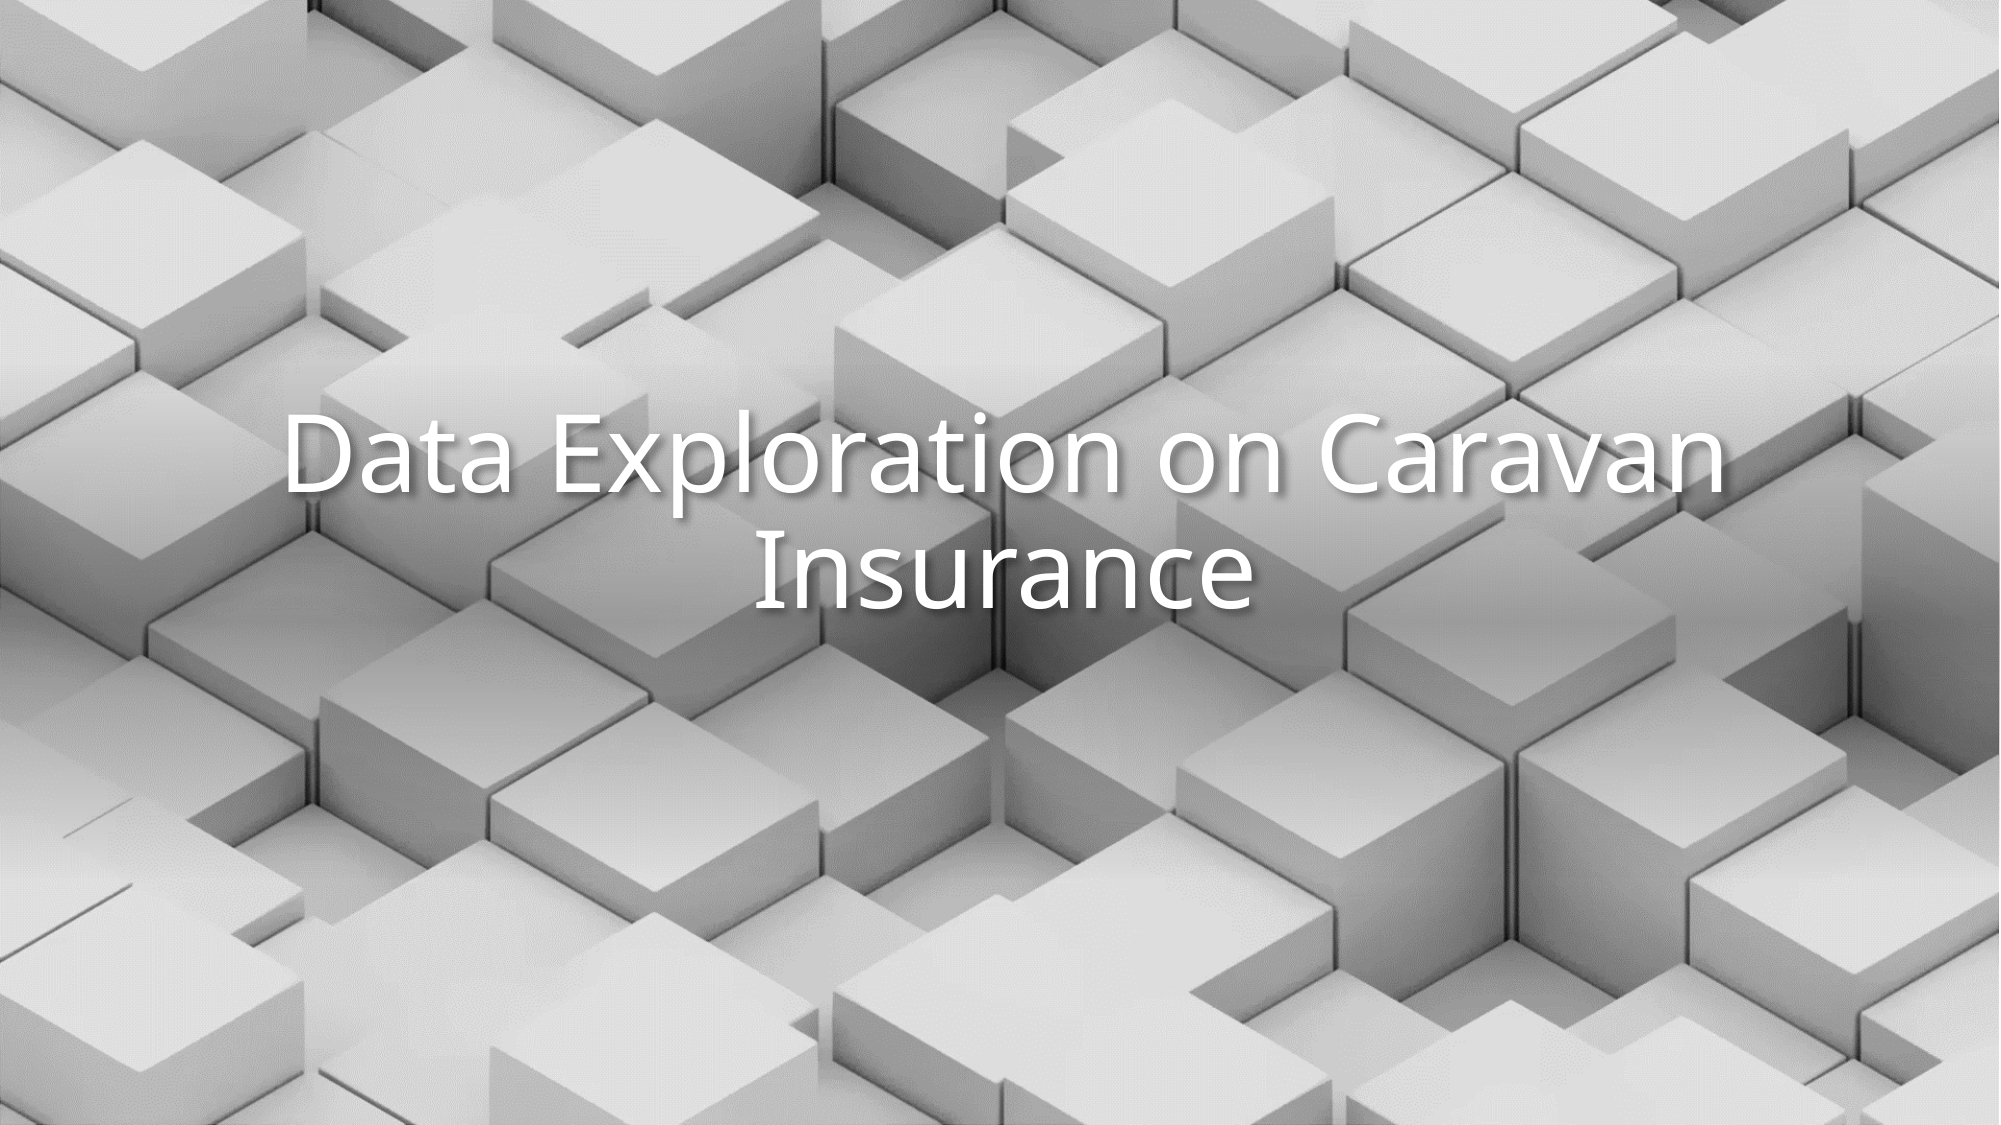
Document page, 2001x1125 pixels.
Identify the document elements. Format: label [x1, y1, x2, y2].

text_box [0, 0, 2000, 1125]
